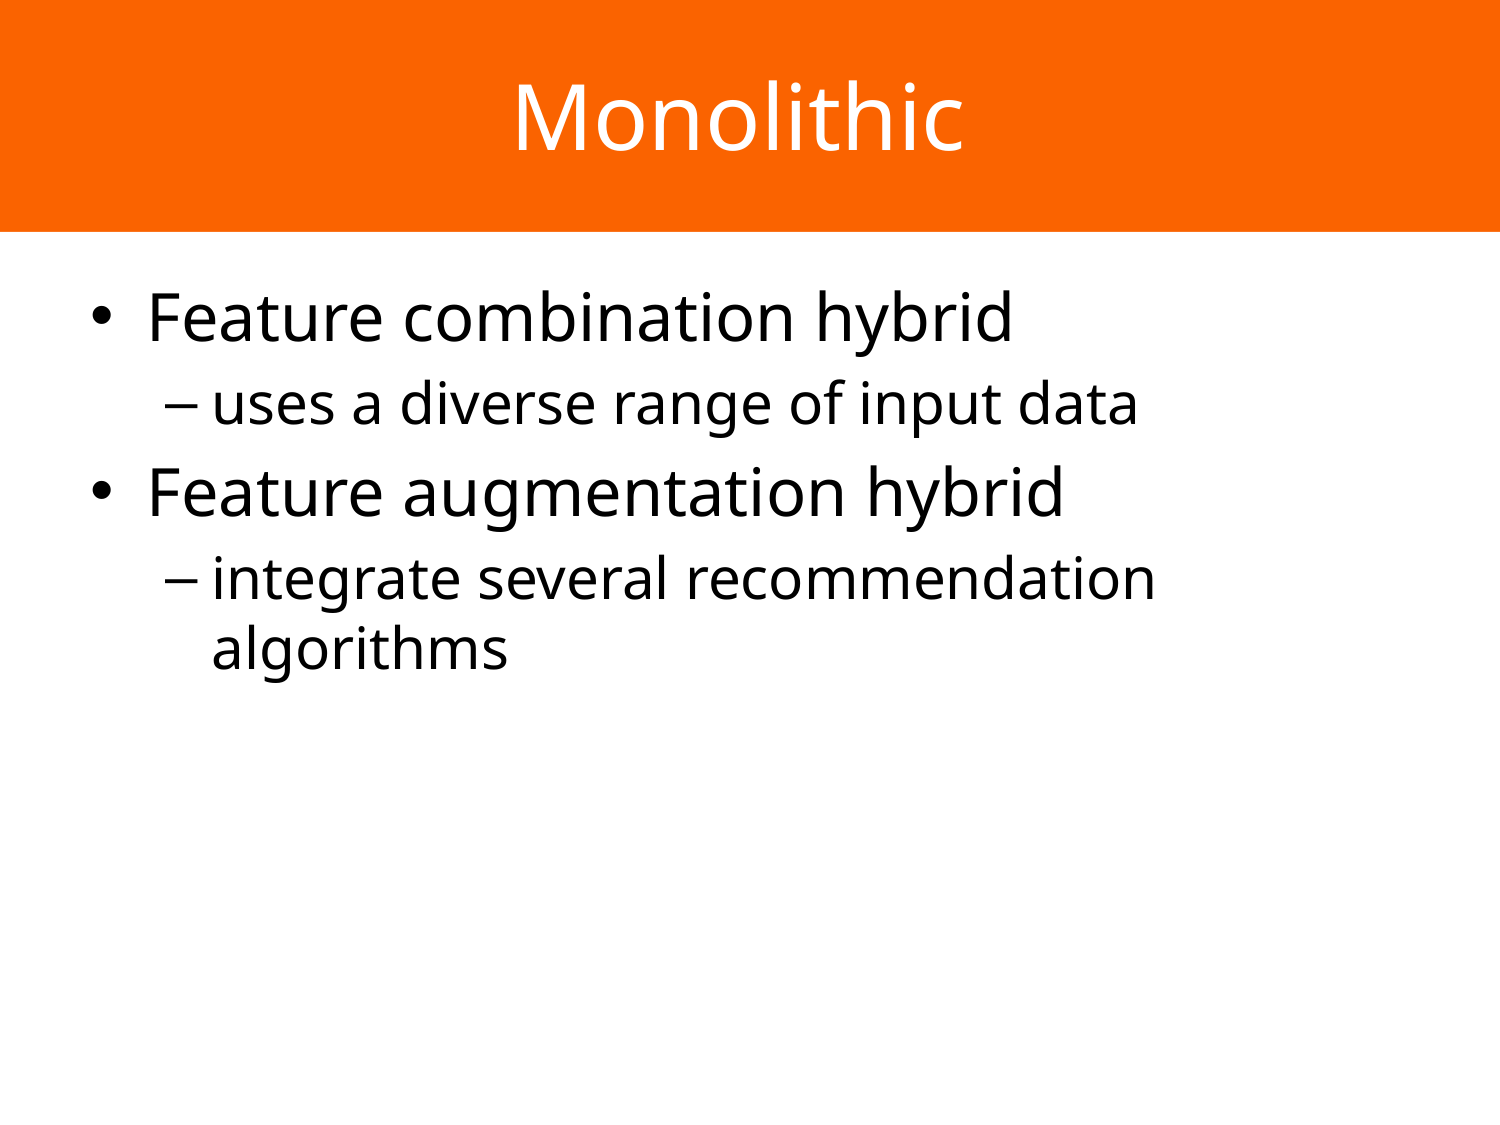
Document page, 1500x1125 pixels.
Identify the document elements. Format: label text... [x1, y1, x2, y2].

title Monolithic [75, 30, 1425, 197]
list Feature combination hybrid uses a diverse range of input data Feature augmentation hybrid integrate several recommendation algorithms [75, 267, 1425, 1024]
